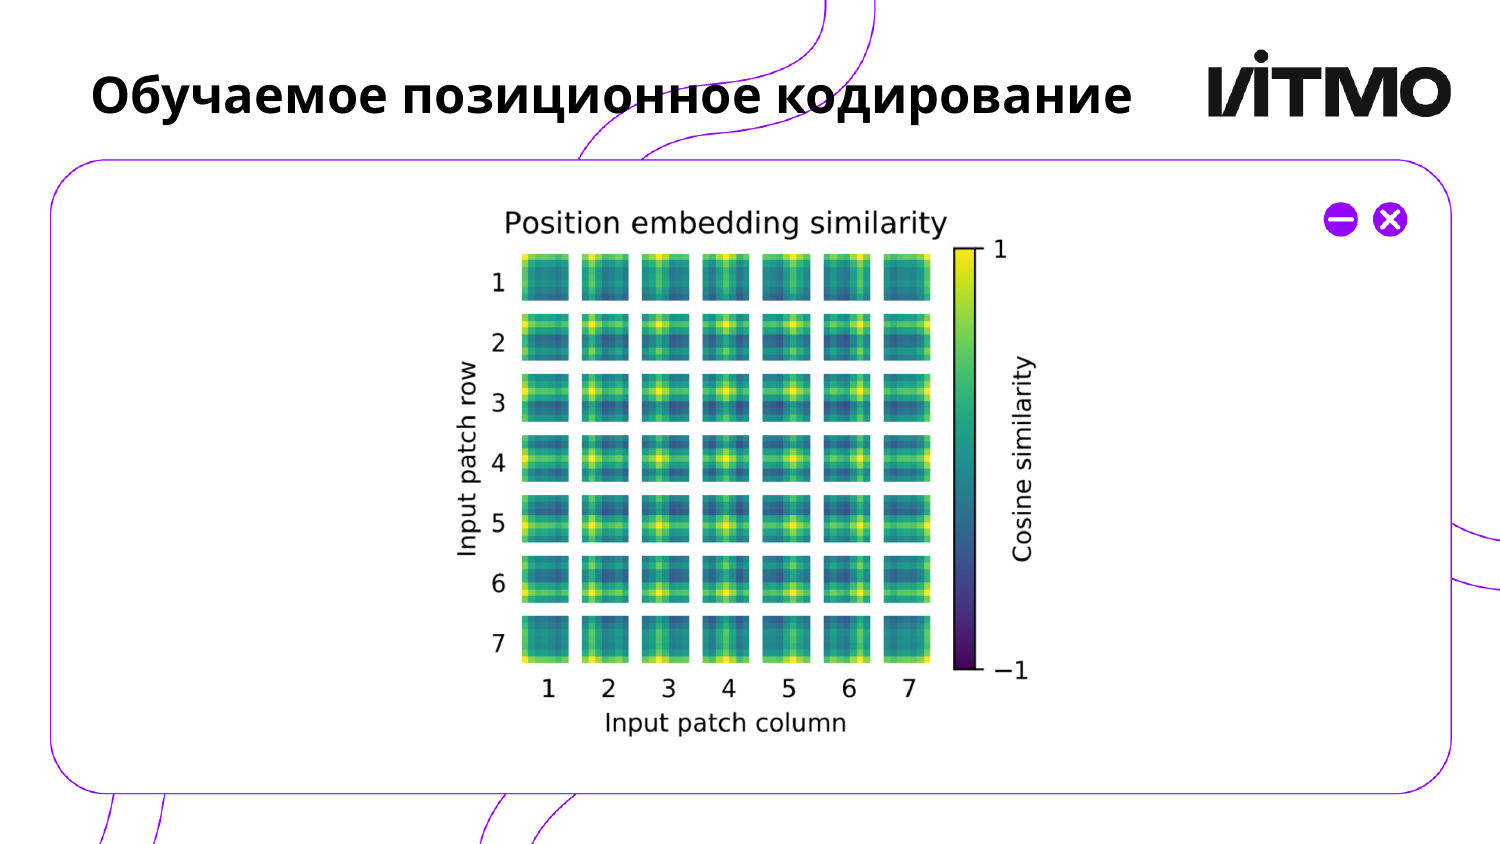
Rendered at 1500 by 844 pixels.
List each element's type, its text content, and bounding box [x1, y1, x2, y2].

title Обучаемое позиционное кодирование [75, 50, 1195, 137]
picture [0, 0, 1500, 844]
